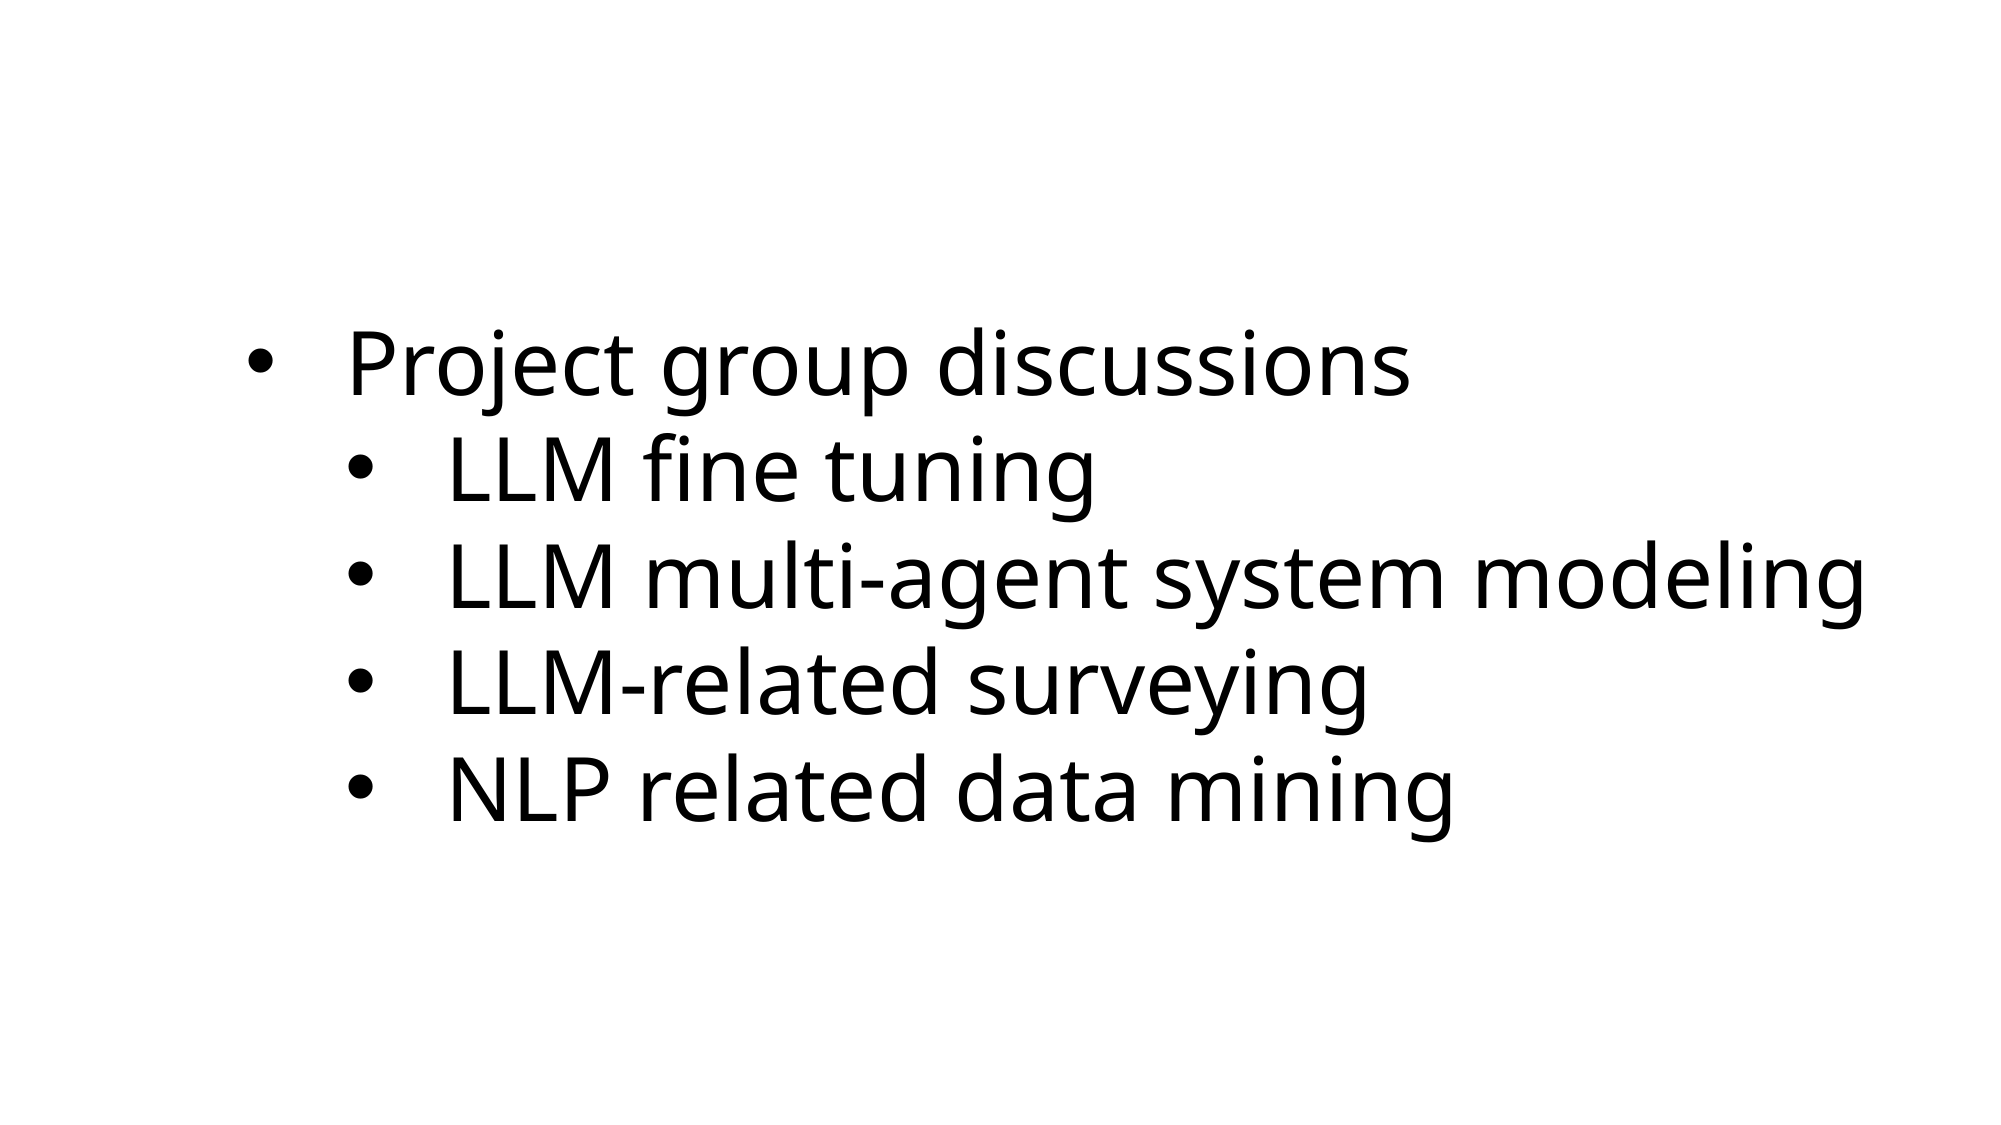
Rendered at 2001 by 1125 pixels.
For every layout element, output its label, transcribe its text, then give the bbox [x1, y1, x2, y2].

text_box Project group discussions LLM fine tuning LLM multi-agent system modeling LLM-related surveying NLP related data mining [230, 298, 1926, 1125]
